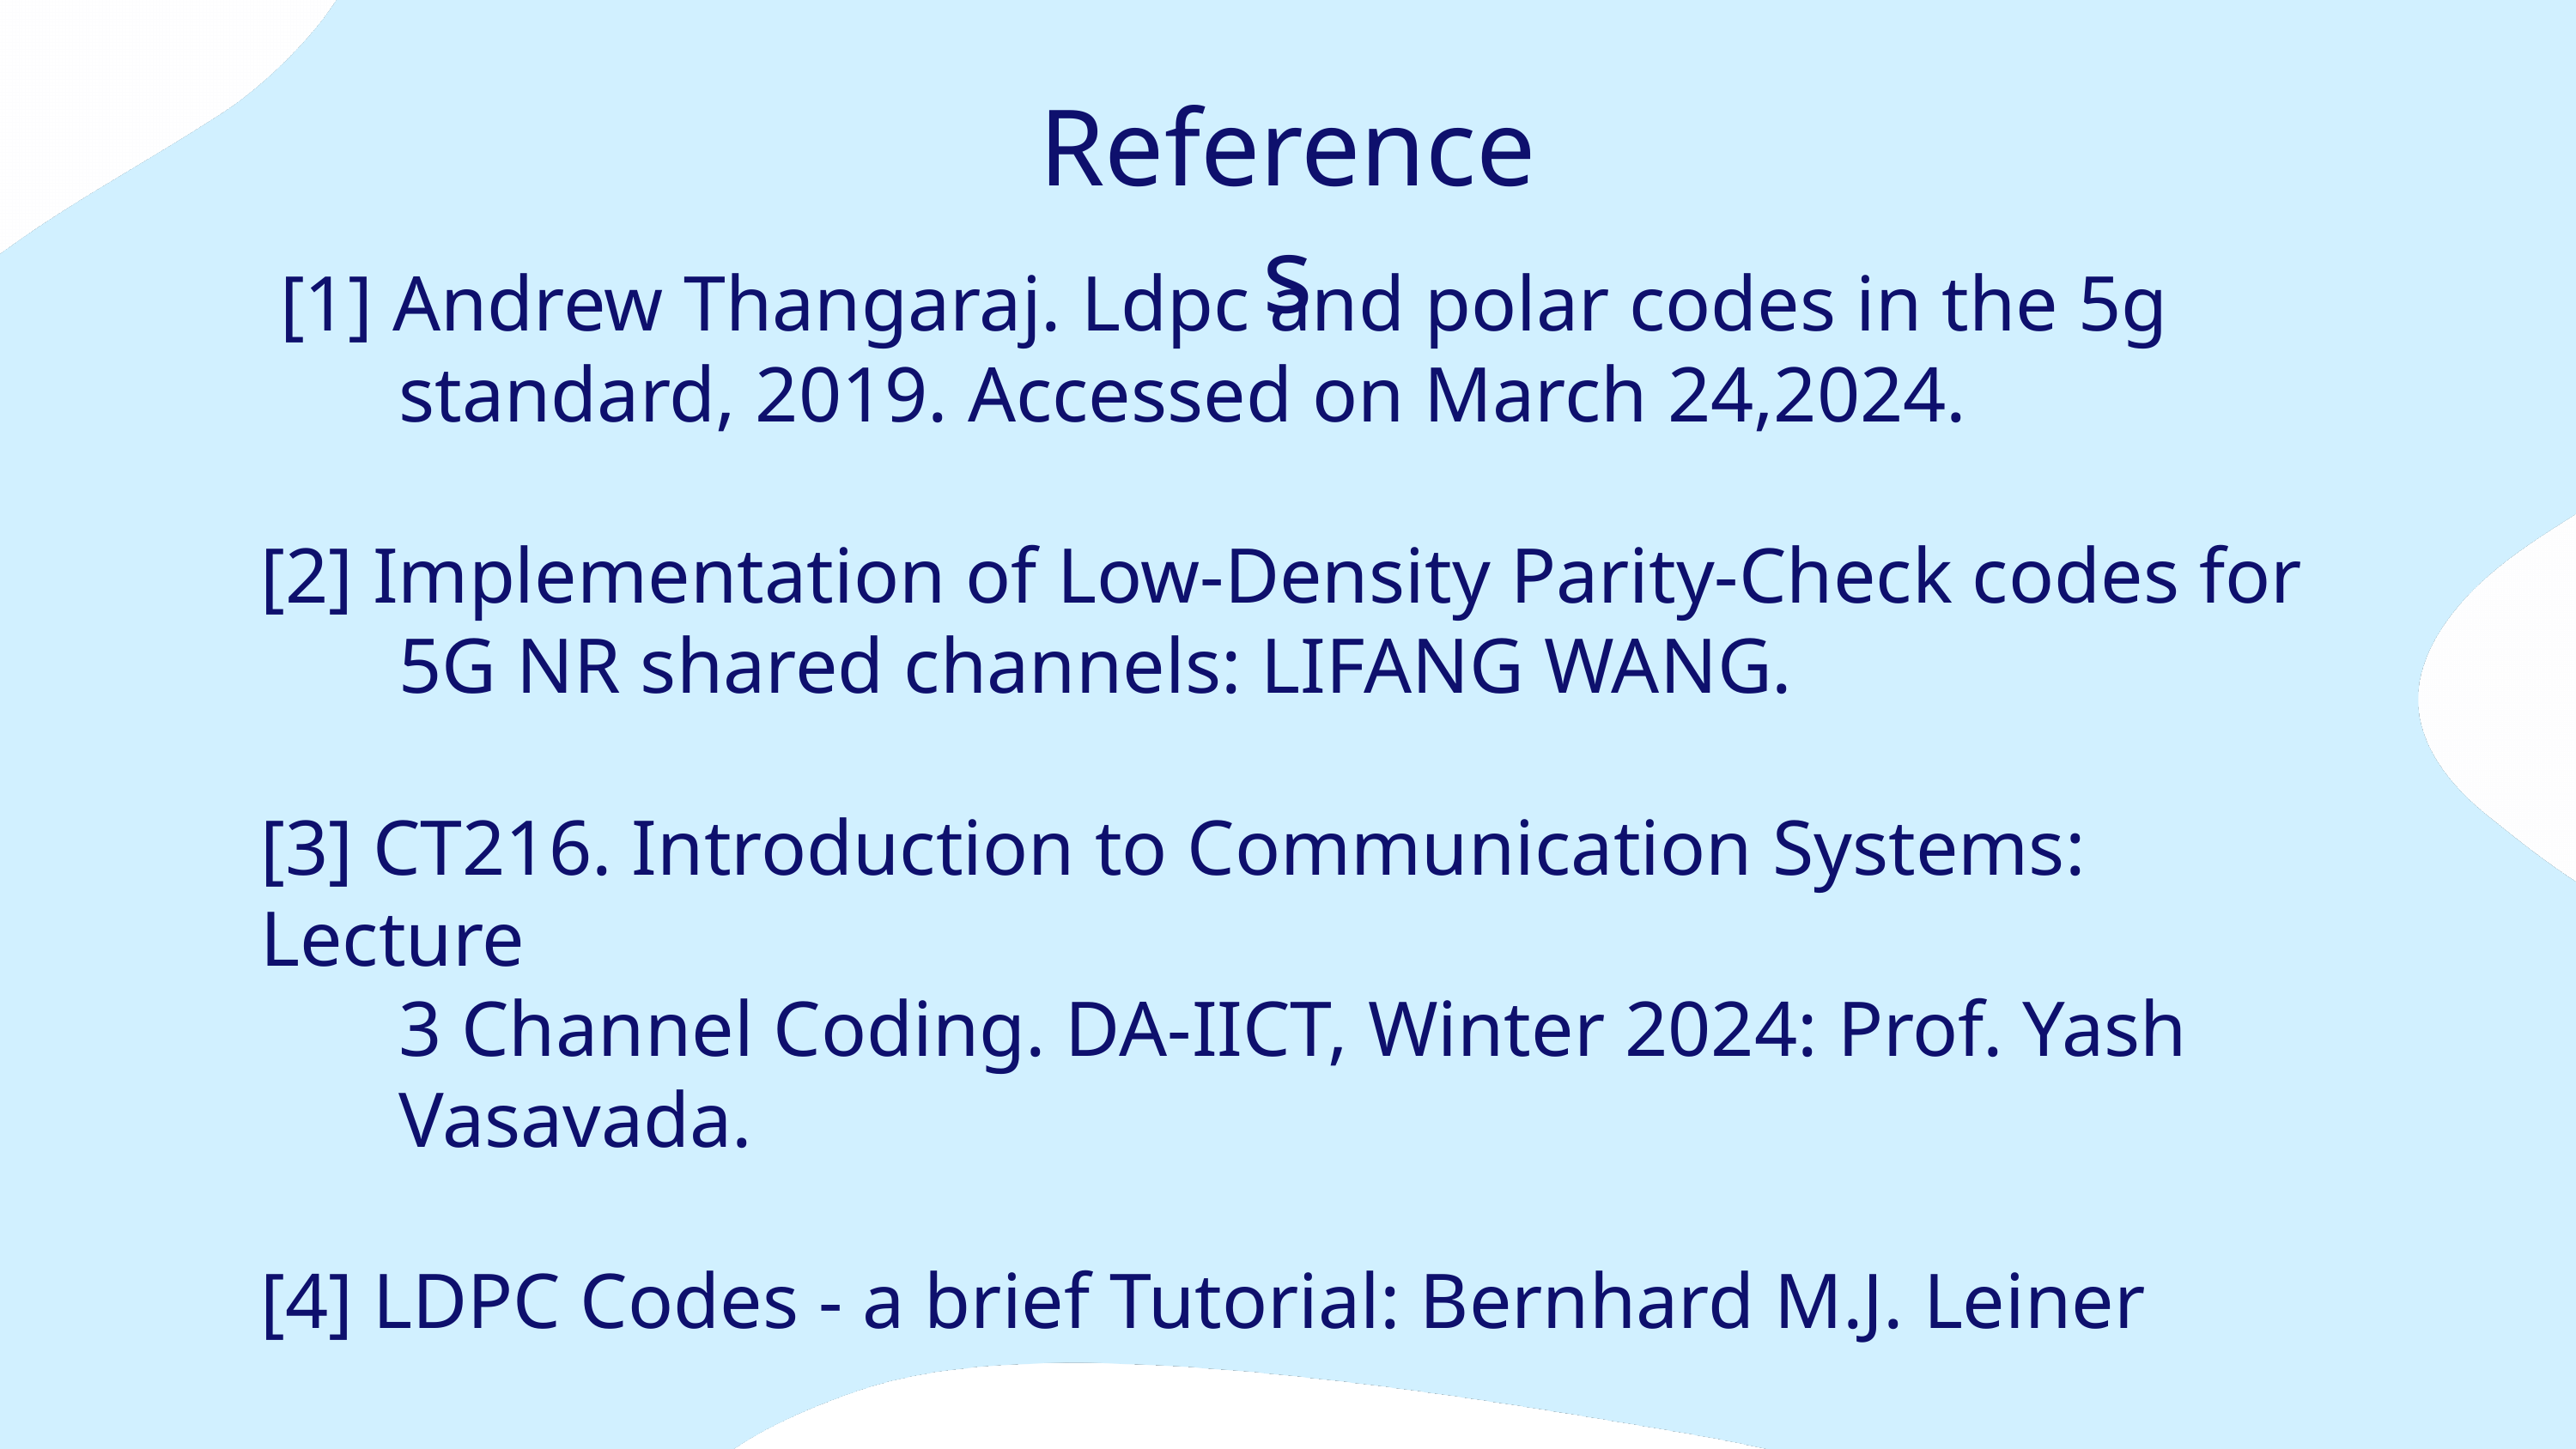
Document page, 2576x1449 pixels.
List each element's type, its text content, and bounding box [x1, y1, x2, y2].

text_box [0, 0, 361, 447]
text_box [1] Andrew Thangaraj. Ldpc and polar codes in the 5g standard, 2019. Accessed on March 24,2024. [2] Implementation of Low-Density Parity-Check codes for 5G NR shared channels: LIFANG WANG. [3] CT216. Introduction to Communication Systems: Lecture 3 Channel Coding. DA-IICT, Winter 2024: Prof. Yash Vasavada. [4] LDPC Codes - a brief Tutorial: Bernhard M.J. Leiner [260, 255, 2363, 1434]
text_box [2418, 391, 2576, 931]
text_box [681, 1434, 1854, 1449]
text_box References [1015, 80, 1560, 255]
